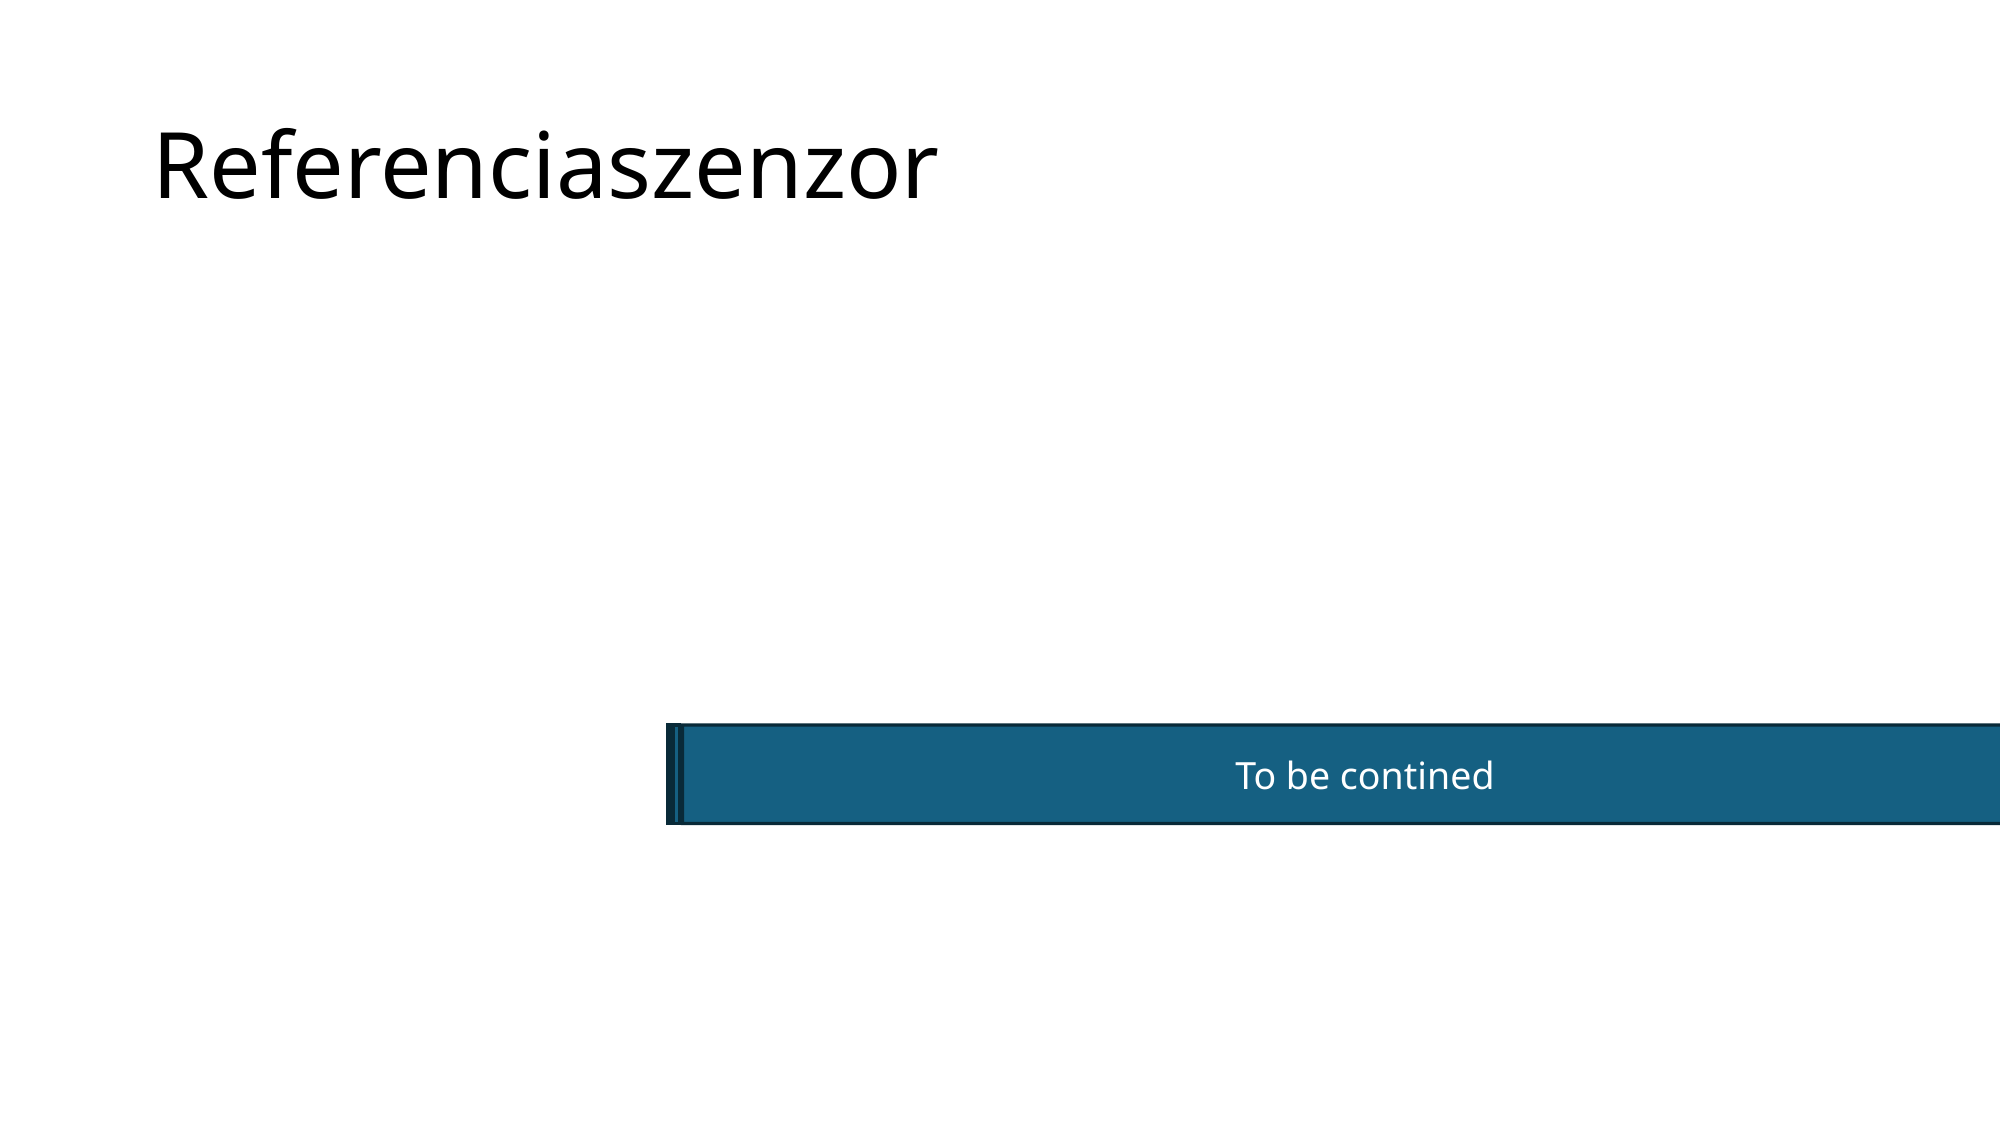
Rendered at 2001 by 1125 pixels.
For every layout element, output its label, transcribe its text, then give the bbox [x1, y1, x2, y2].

text_box To be contined [666, 723, 2000, 826]
title Referenciaszenzor [137, 59, 1863, 278]
